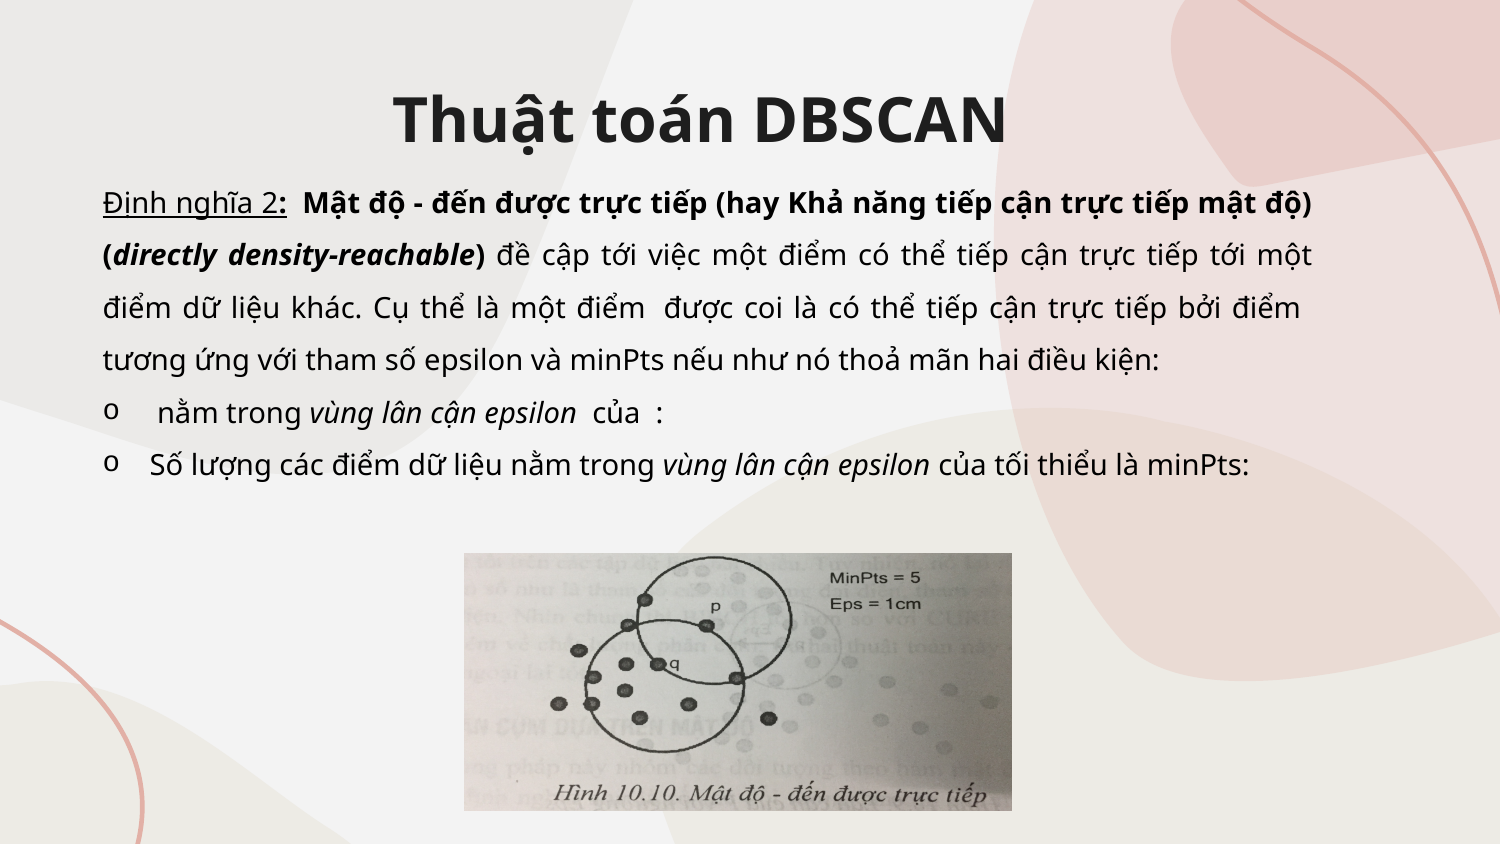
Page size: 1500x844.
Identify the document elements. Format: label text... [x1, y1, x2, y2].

picture [463, 553, 1012, 812]
title Thuật toán DBSCAN [55, 63, 1347, 172]
